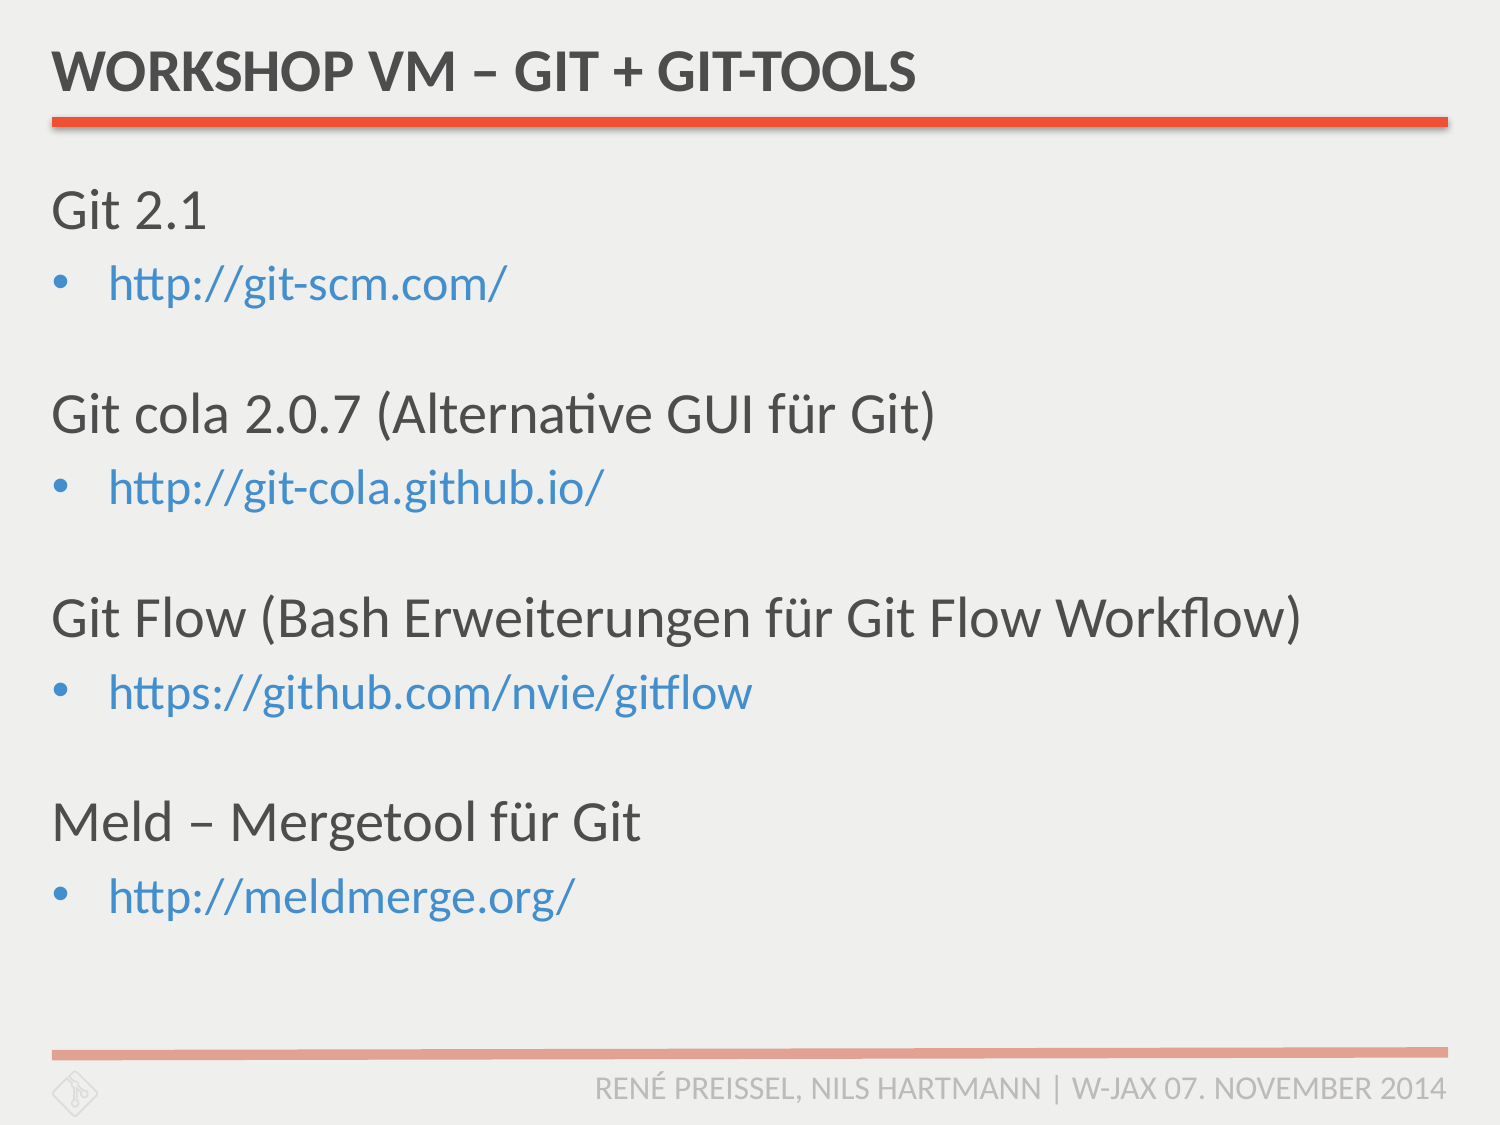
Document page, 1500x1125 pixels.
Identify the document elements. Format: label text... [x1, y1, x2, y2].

title WORKSHOP VM – GIT + GIT-TOOLS [51, 30, 1449, 104]
list Git 2.1 http://git-scm.com/ Git cola 2.0.7 (Alternative GUI für Git) http://git-cola.github.io/ Git Flow (Bash Erweiterungen für Git Flow Workflow) https://github.com/nvie/gitflow Meld – Mergetool für Git http://meldmerge.org/ [51, 170, 1449, 1005]
